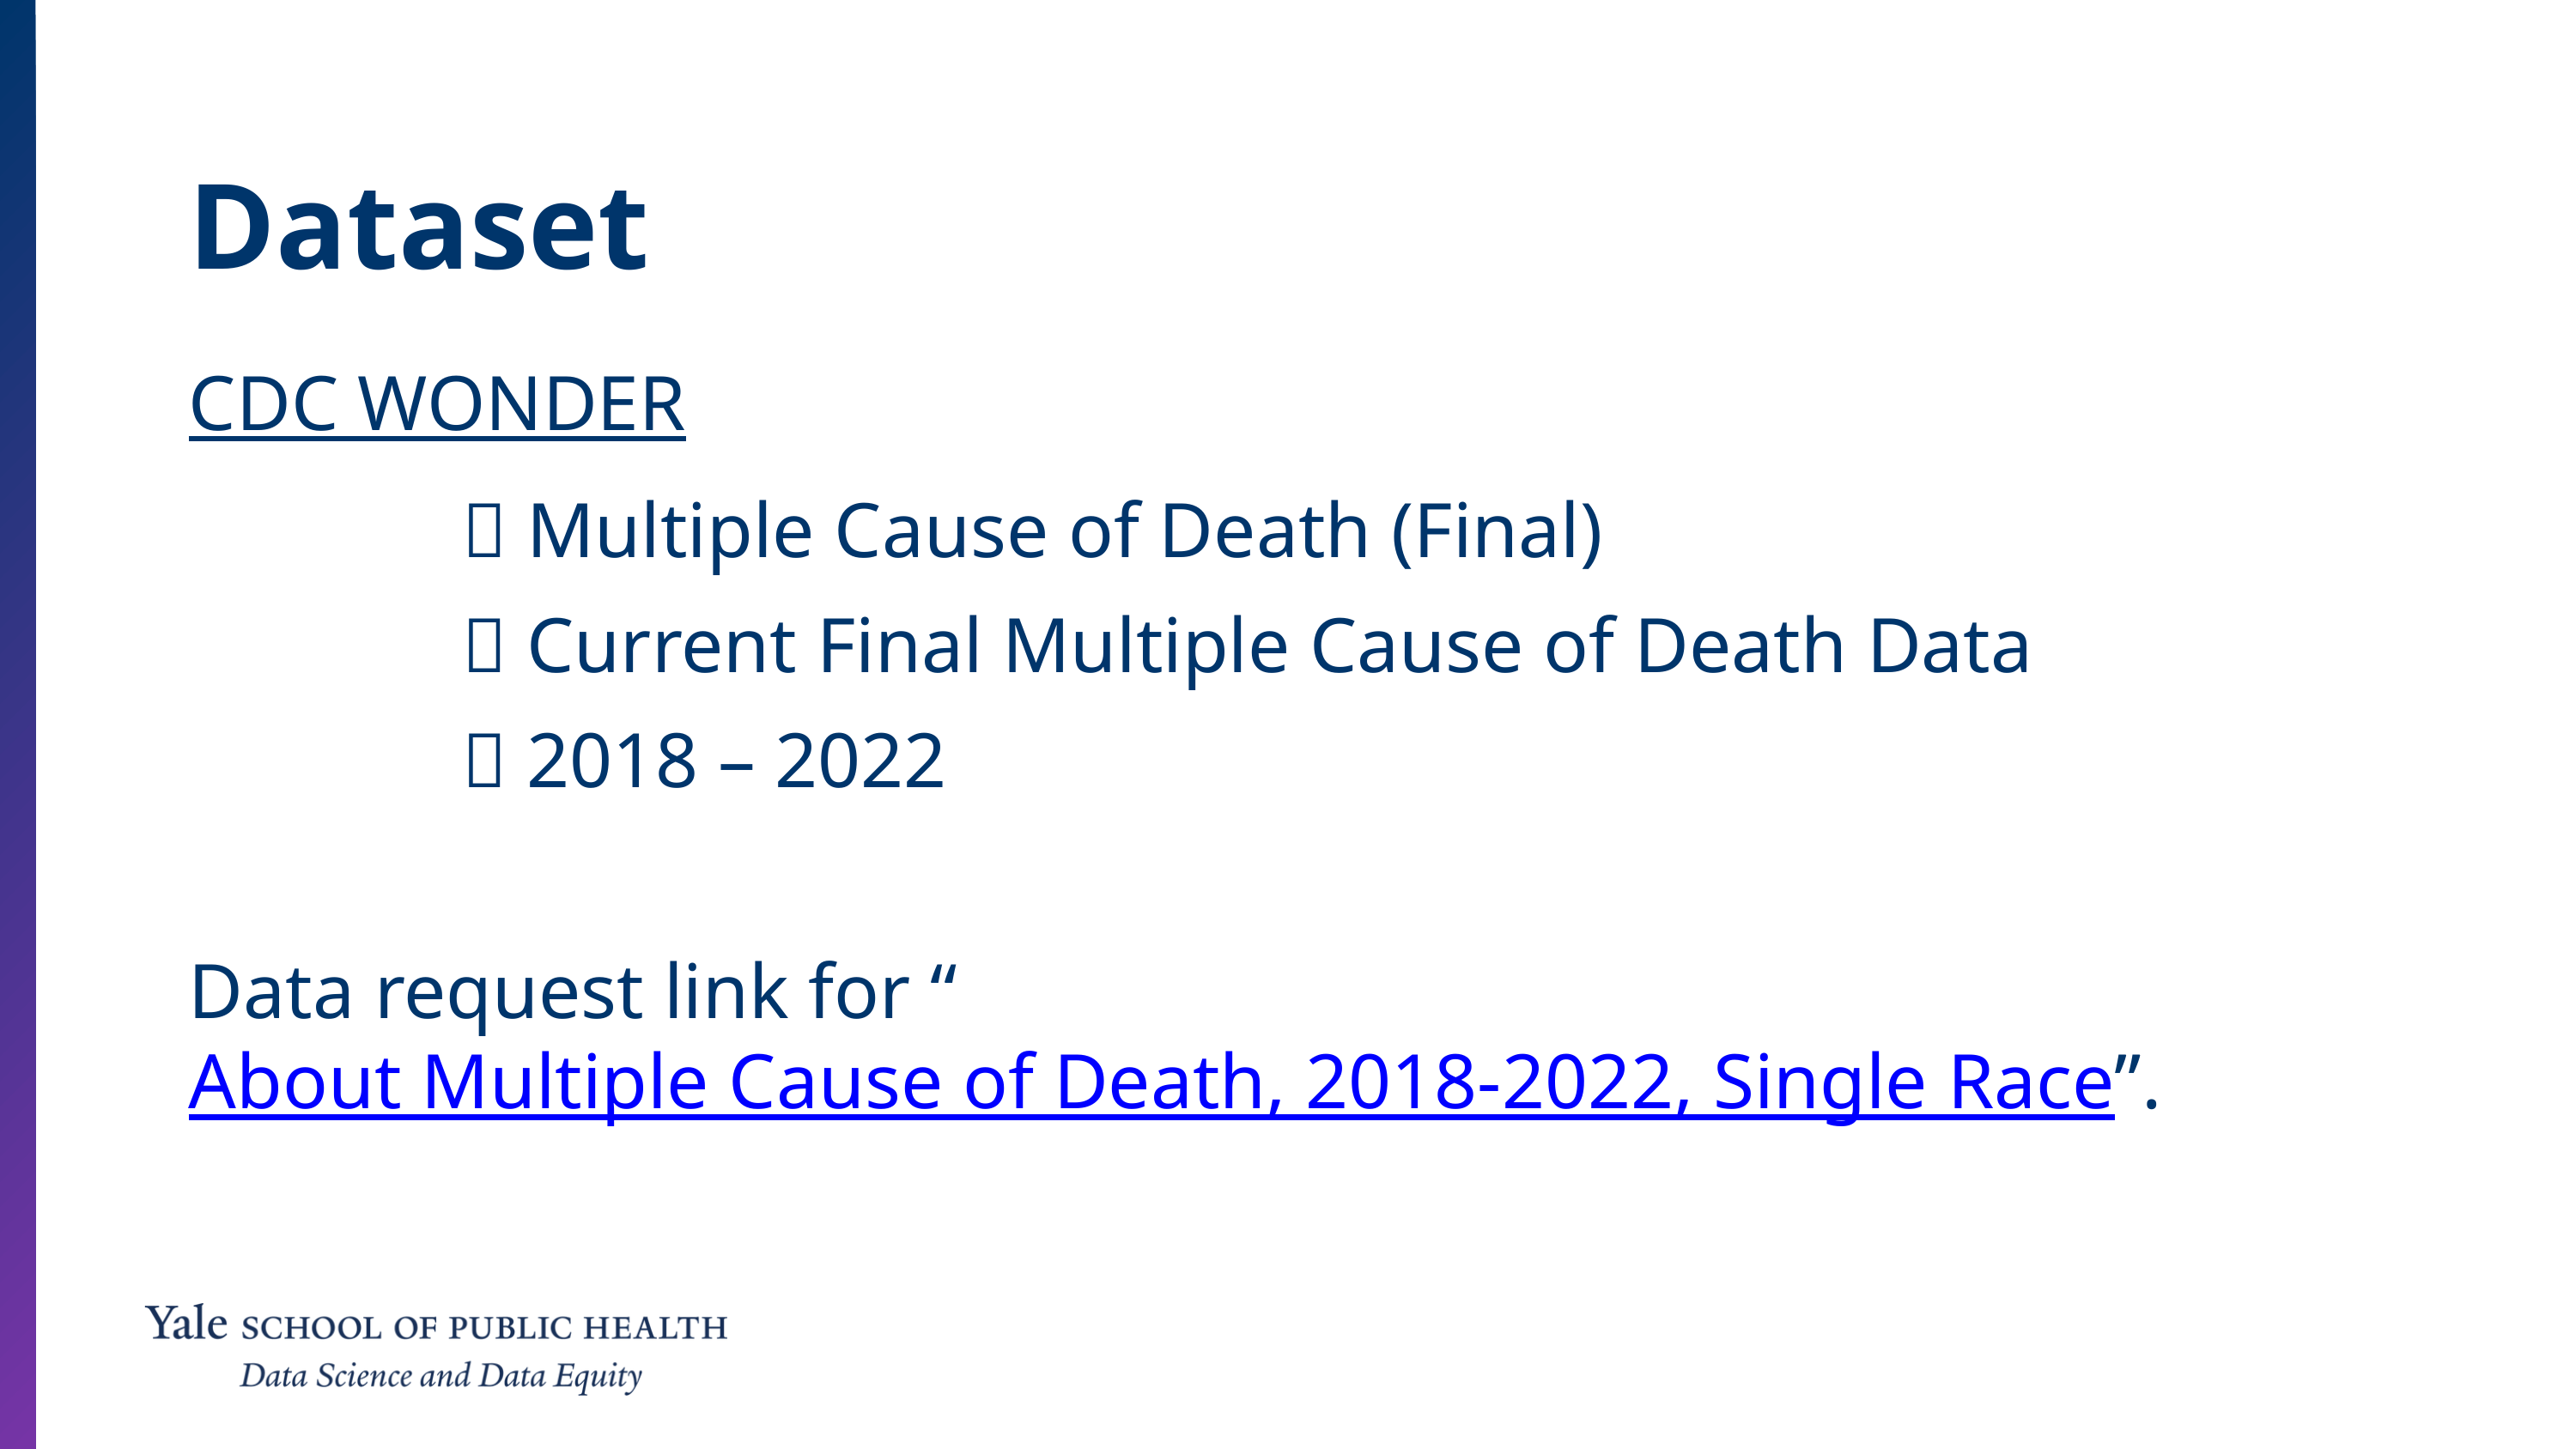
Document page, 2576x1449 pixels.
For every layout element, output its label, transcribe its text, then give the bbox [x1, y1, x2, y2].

list CDC WONDER  Multiple Cause of Death (Final)  Current Final Multiple Cause of Death Data  2018 – 2022 Data request link for “About Multiple Cause of Death, 2018-2022, Single Race”. [176, 349, 2372, 1251]
list Dataset [176, 144, 2372, 300]
picture [144, 1303, 727, 1396]
